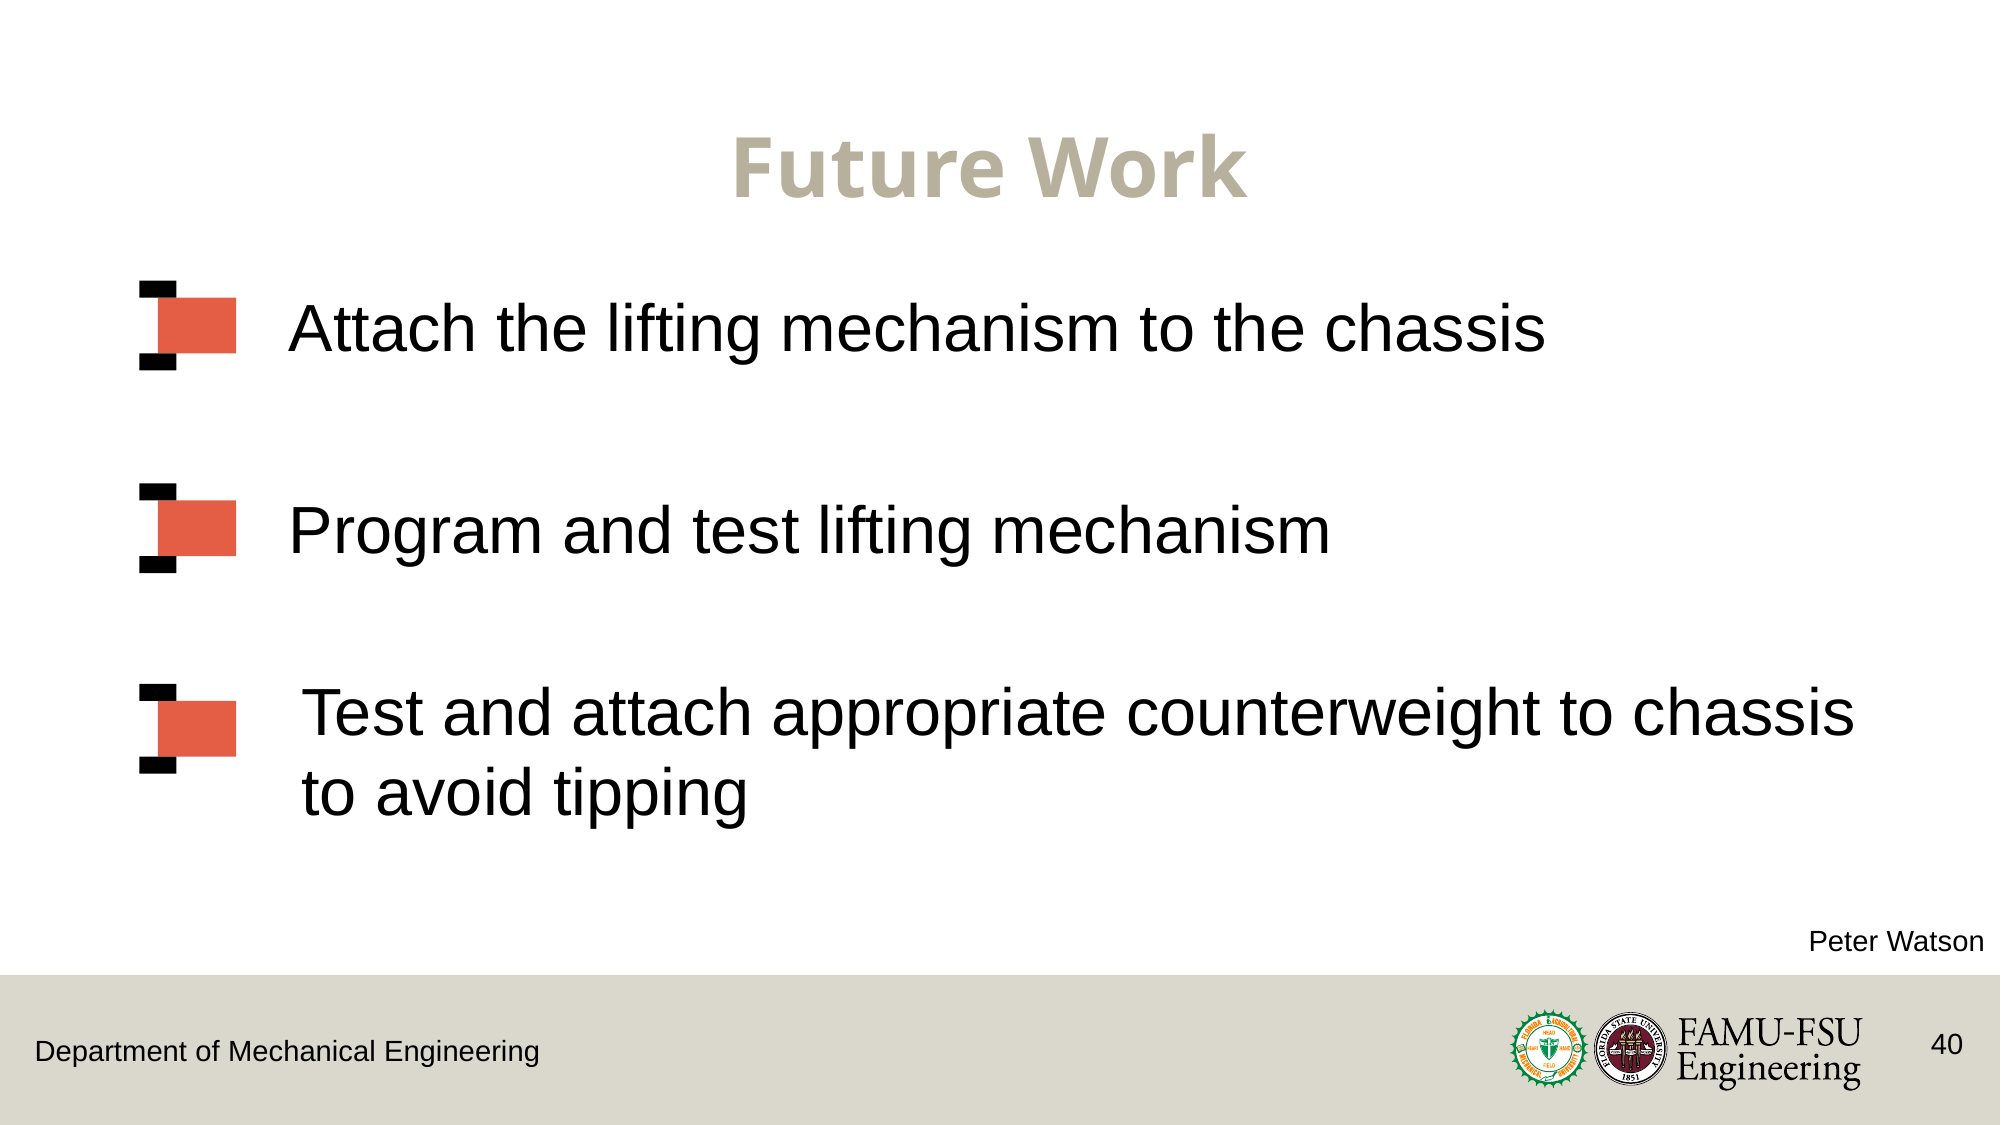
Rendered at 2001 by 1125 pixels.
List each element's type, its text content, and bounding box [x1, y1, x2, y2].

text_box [142, 680, 233, 778]
text_box Test and attach appropriate counterweight to chassis to avoid tipping [286, 661, 1895, 837]
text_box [142, 479, 233, 577]
title Future Work [137, 59, 1863, 223]
text_box Program and test lifting mechanism [273, 479, 1706, 575]
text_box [142, 276, 233, 374]
text_box Peter Watson [1324, 914, 2000, 975]
list [137, 223, 1863, 928]
text_box Attach the lifting mechanism to the chassis [273, 277, 1640, 373]
slide_number 40 [1862, 1017, 1978, 1078]
